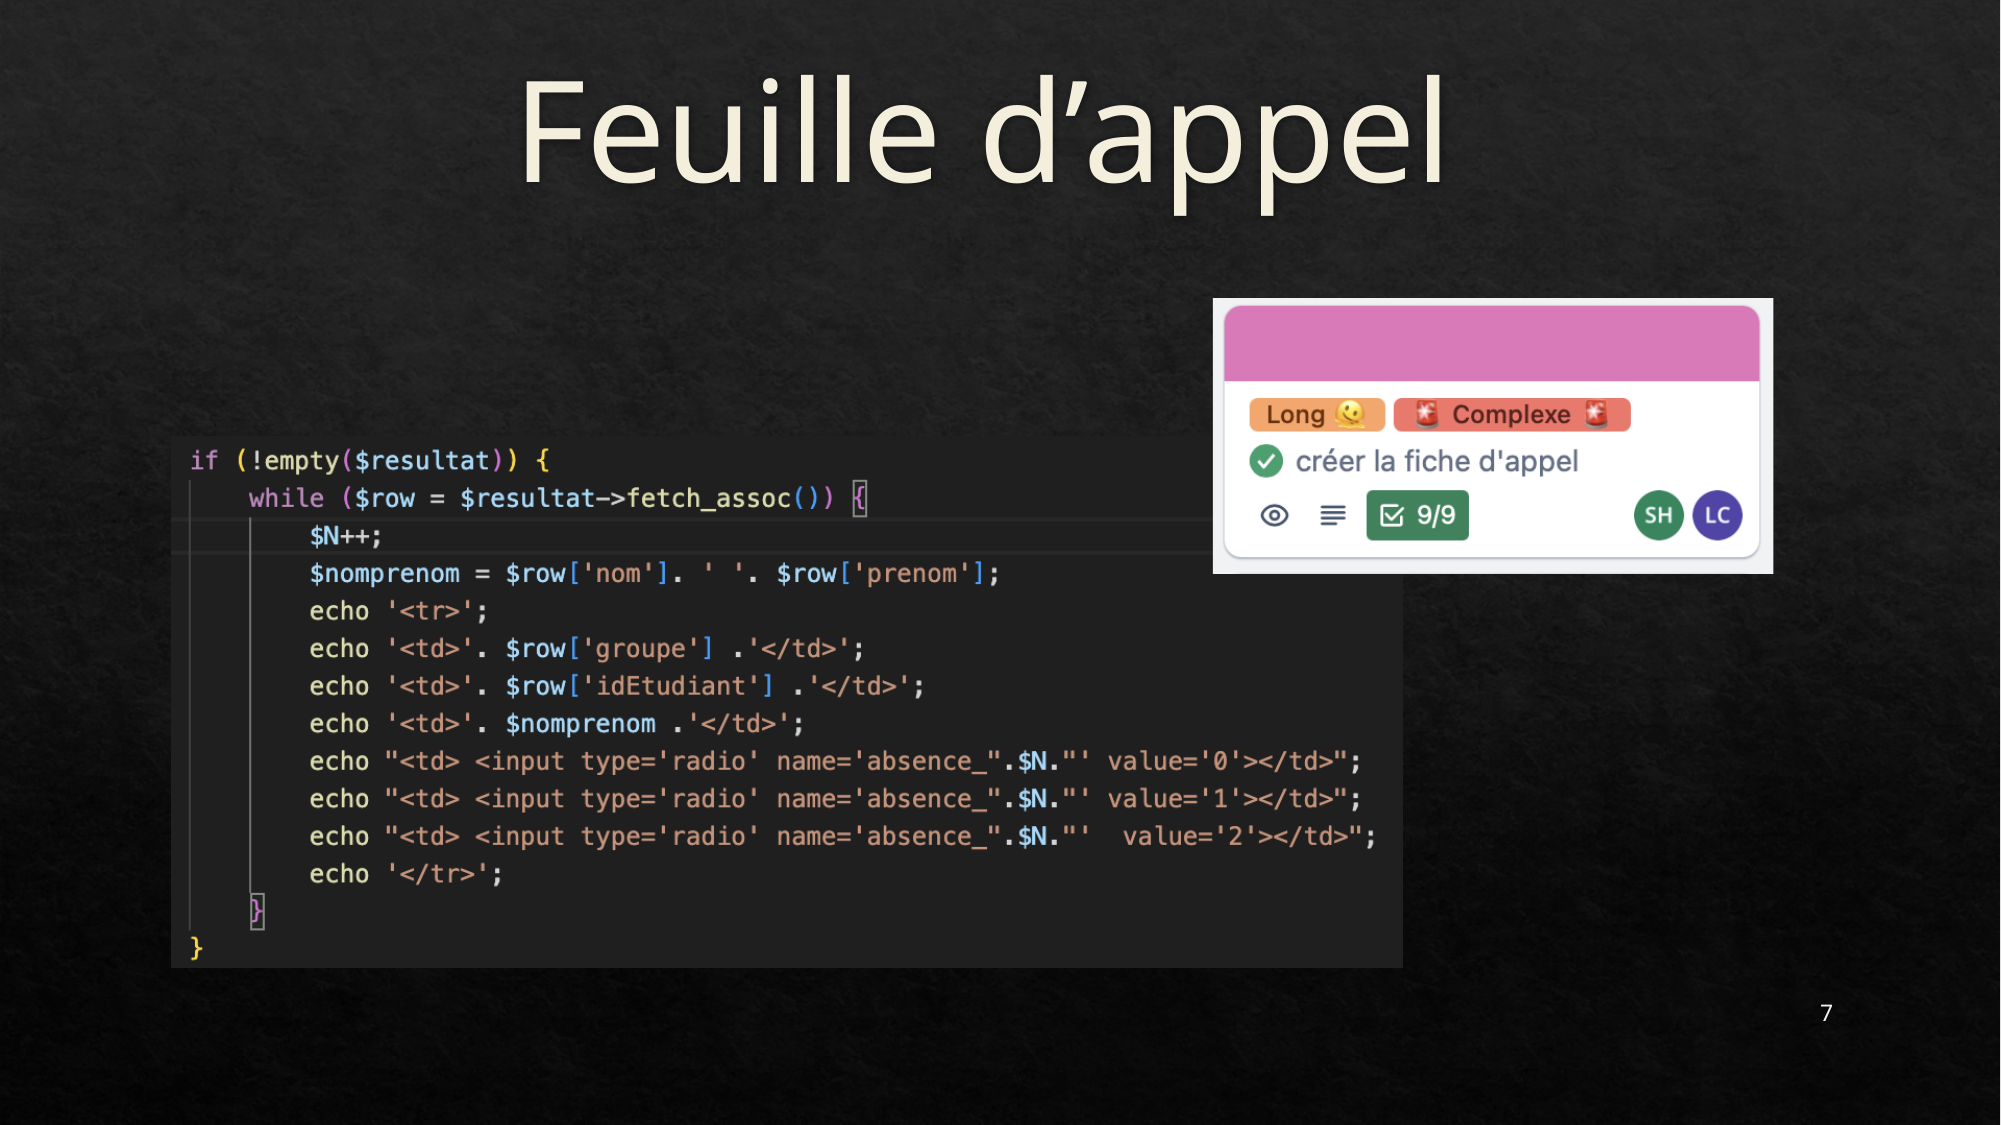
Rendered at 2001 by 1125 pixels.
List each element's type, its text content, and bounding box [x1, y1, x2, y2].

title Feuille d’appel [192, 52, 1774, 221]
slide_number 7 [1724, 984, 1849, 1045]
picture [0, 0, 2001, 1125]
